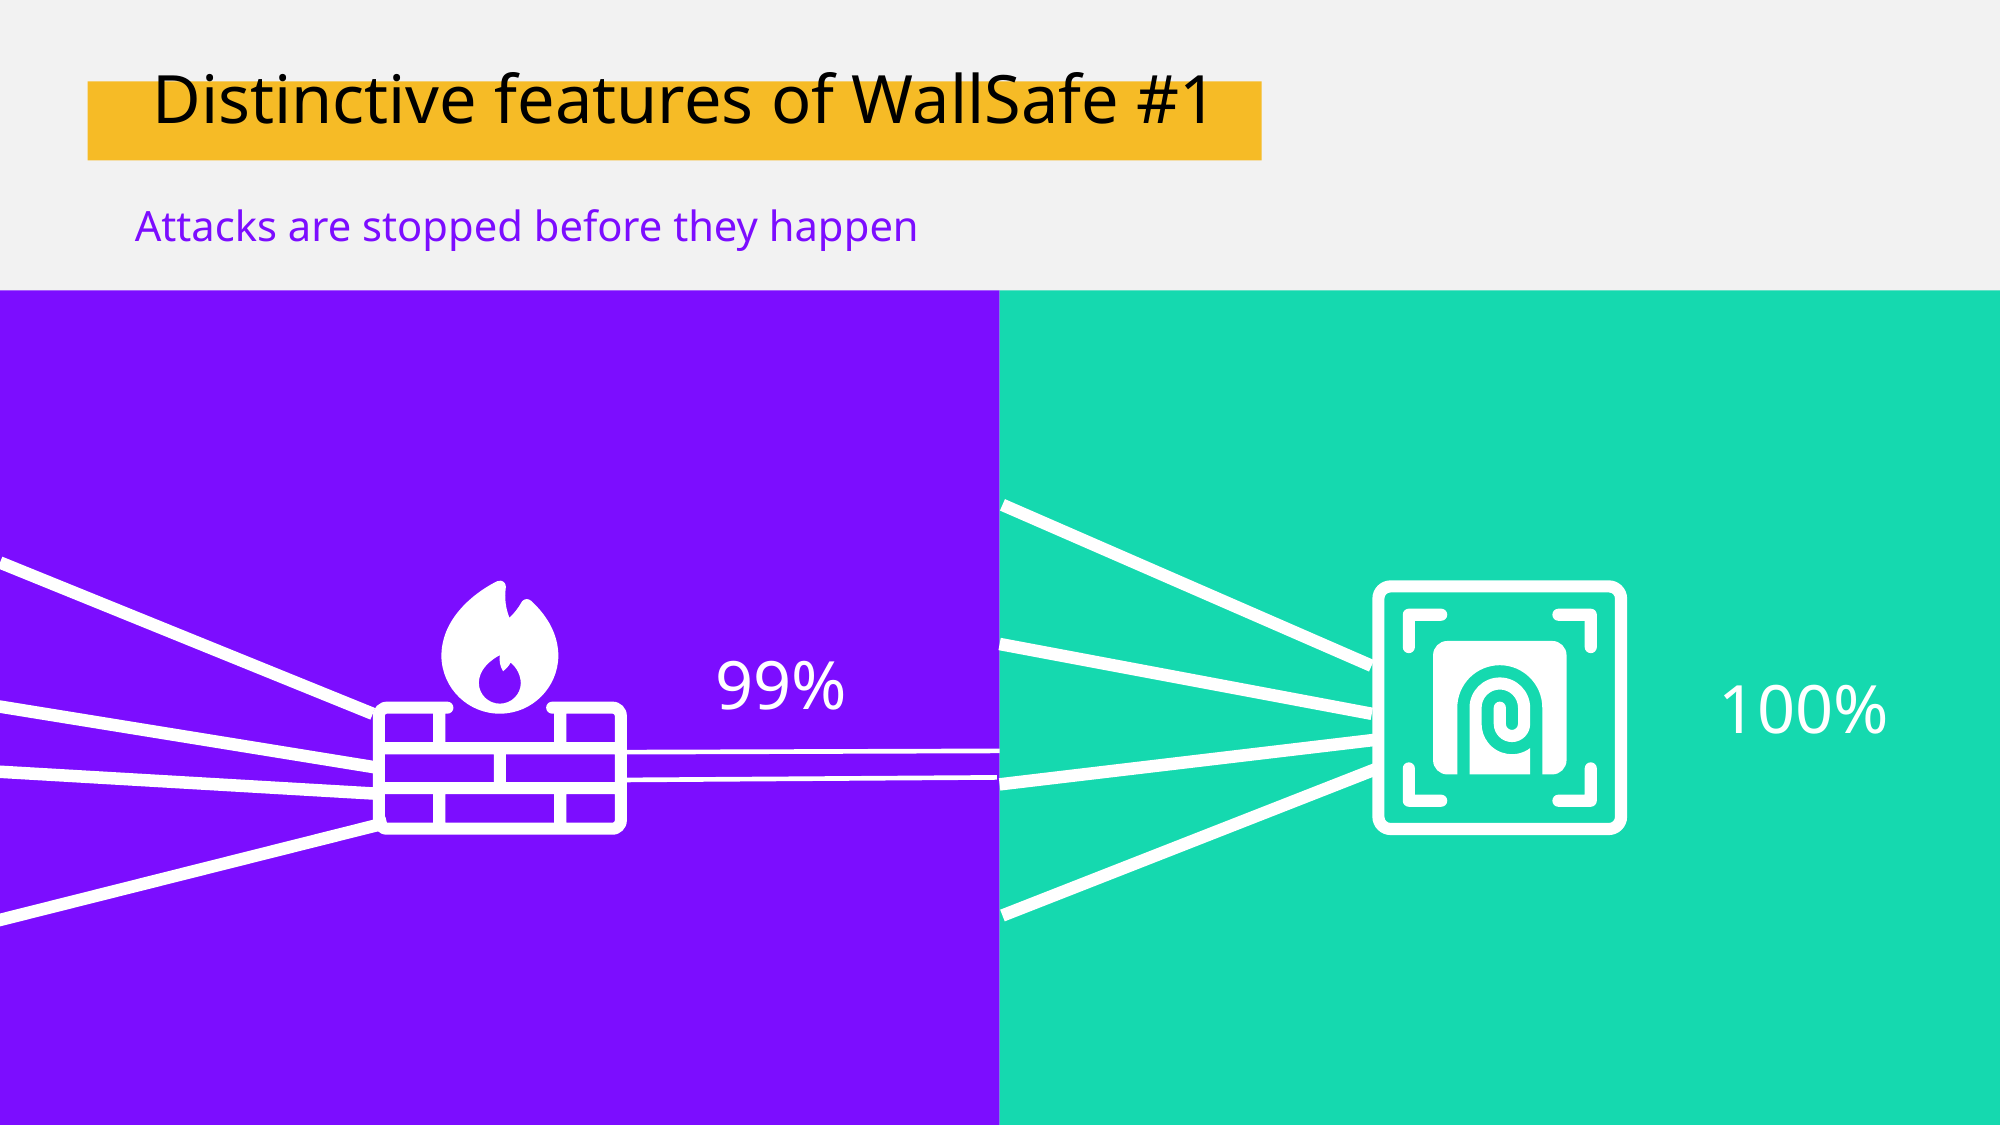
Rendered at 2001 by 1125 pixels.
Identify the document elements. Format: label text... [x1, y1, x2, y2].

text_box 99% [700, 635, 863, 731]
text_box [0, 781, 998, 1125]
text_box Distinctive features of WallSafe #1 [137, 49, 1234, 144]
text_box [999, 643, 1373, 715]
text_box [1001, 767, 1379, 916]
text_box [999, 739, 1377, 785]
text_box [628, 754, 998, 776]
text_box Attacks are stopped before they happen [120, 192, 934, 258]
text_box 100% [1703, 659, 1904, 755]
text_box [998, 289, 2000, 1125]
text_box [626, 776, 998, 781]
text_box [0, 561, 374, 701]
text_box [1371, 579, 1628, 836]
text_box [0, 822, 388, 928]
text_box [372, 580, 628, 836]
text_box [0, 701, 382, 767]
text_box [0, 767, 386, 795]
text_box [0, 289, 998, 749]
text_box [86, 80, 1263, 162]
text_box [1001, 504, 1373, 643]
